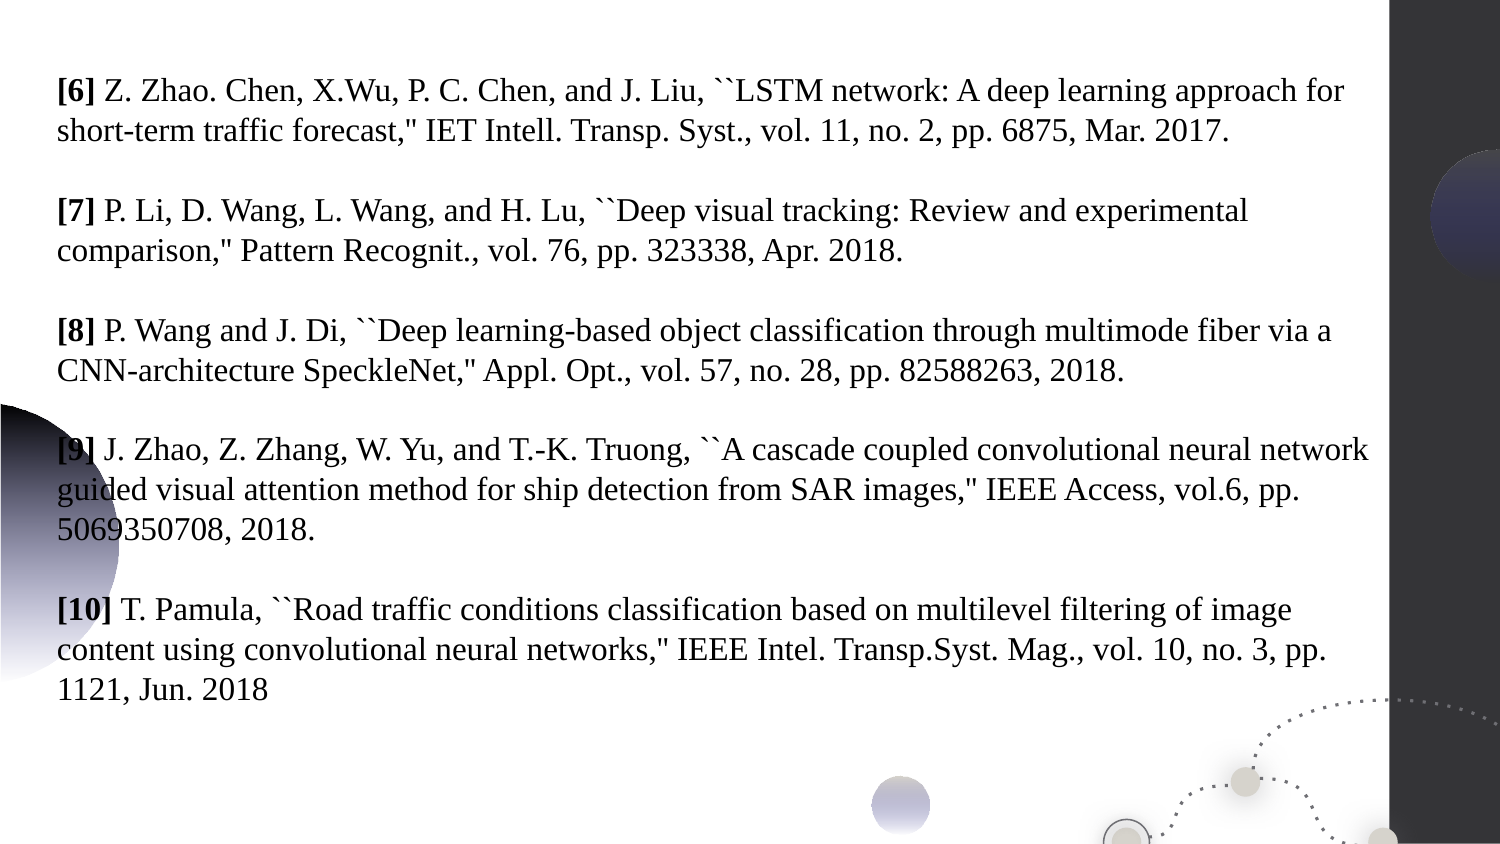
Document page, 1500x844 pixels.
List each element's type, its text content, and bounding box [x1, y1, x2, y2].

text_box [1388, 116, 1396, 223]
text_box [6] Z. Zhao. Chen, X.Wu, P. C. Chen, and J. Liu, ``LSTM network: A deep learning approach for short-term traffic forecast,'' IET Intell. Transp. Syst., vol. 11, no. 2, pp. 6875, Mar. 2017. [7] P. Li, D. Wang, L. Wang, and H. Lu, ``Deep visual tracking: Review and experimental comparison,'' Pattern Recognit., vol. 76, pp. 323338, Apr. 2018. [8] P. Wang and J. Di, ``Deep learning-based object classification through multimode fiber via a CNN-architecture SpeckleNet,'' Appl. Opt., vol. 57, no. 28, pp. 82588263, 2018. [9] J. Zhao, Z. Zhang, W. Yu, and T.-K. Truong, ``A cascade coupled convolutional neural network guided visual attention method for ship detection from SAR images,'' IEEE Access, vol.6, pp. 5069350708, 2018. [10] T. Pamula, ``Road traffic conditions classification based on multilevel filtering of image content using convolutional neural networks,'' IEEE Intel. Transp.Syst. Mag., vol. 10, no. 3, pp. 1121, Jun. 2018 [41, 60, 1388, 715]
